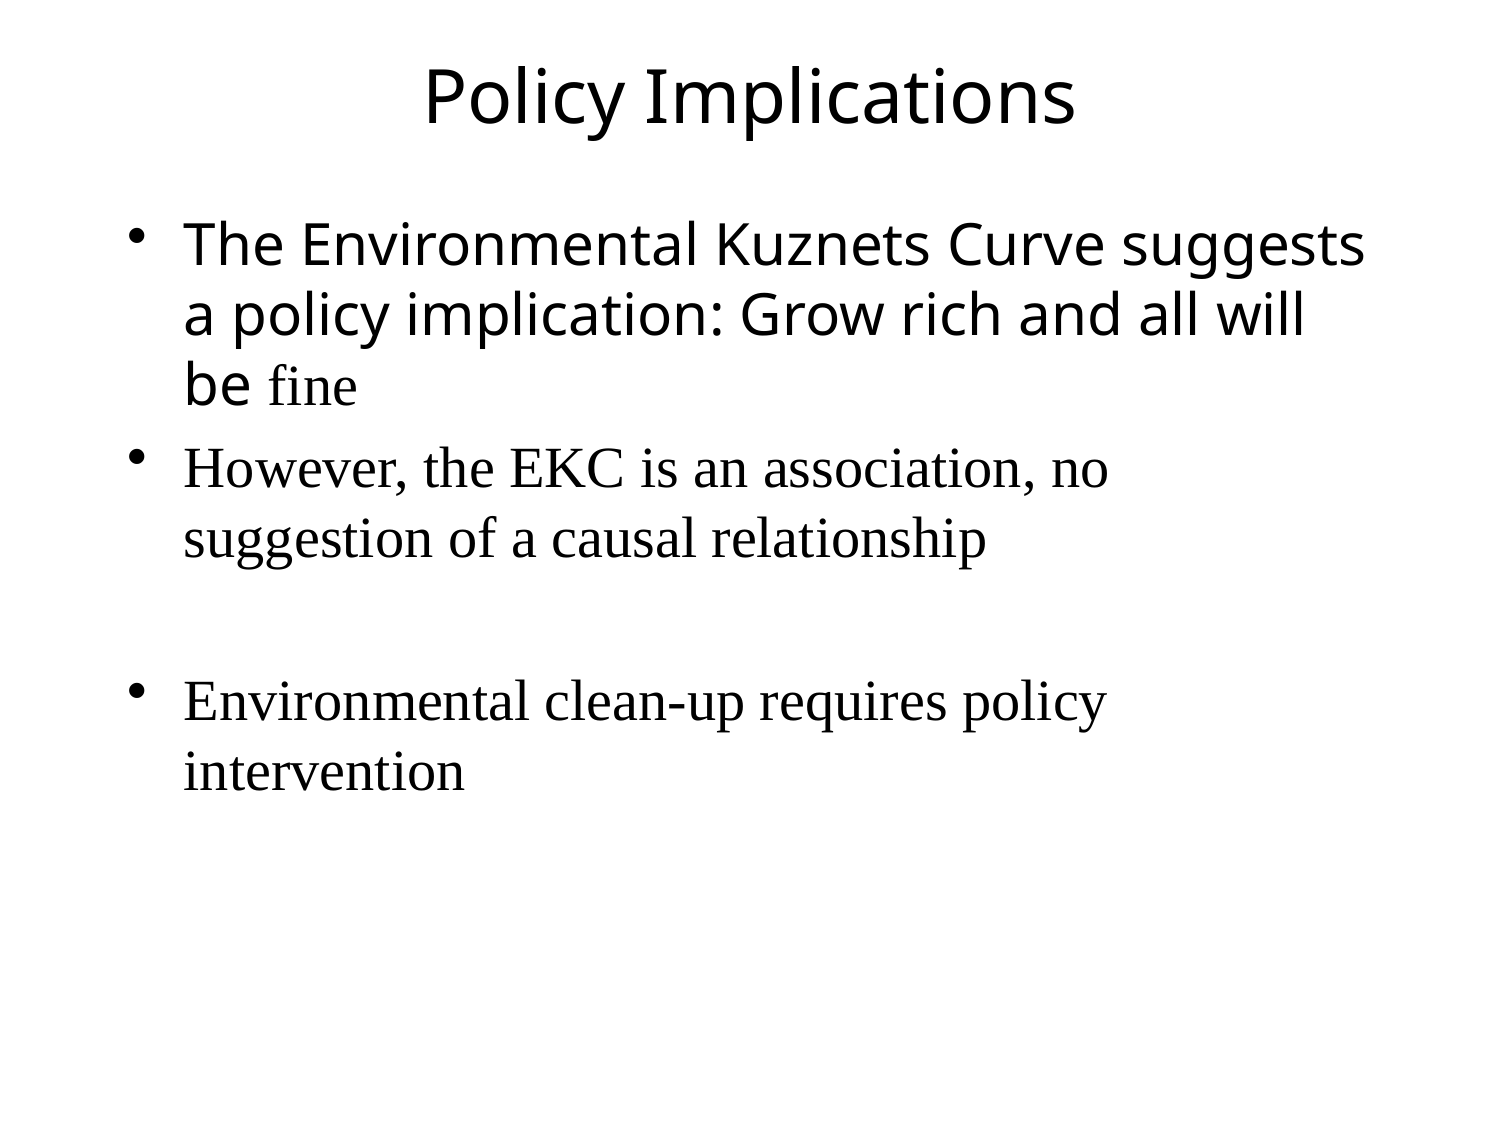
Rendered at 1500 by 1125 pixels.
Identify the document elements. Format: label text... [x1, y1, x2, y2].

title Policy Implications [112, 0, 1388, 188]
list The Environmental Kuznets Curve suggests a policy implication: Grow rich and all will be fine However, the EKC is an association, no suggestion of a causal relationship Environmental clean-up requires policy intervention [112, 199, 1388, 876]
